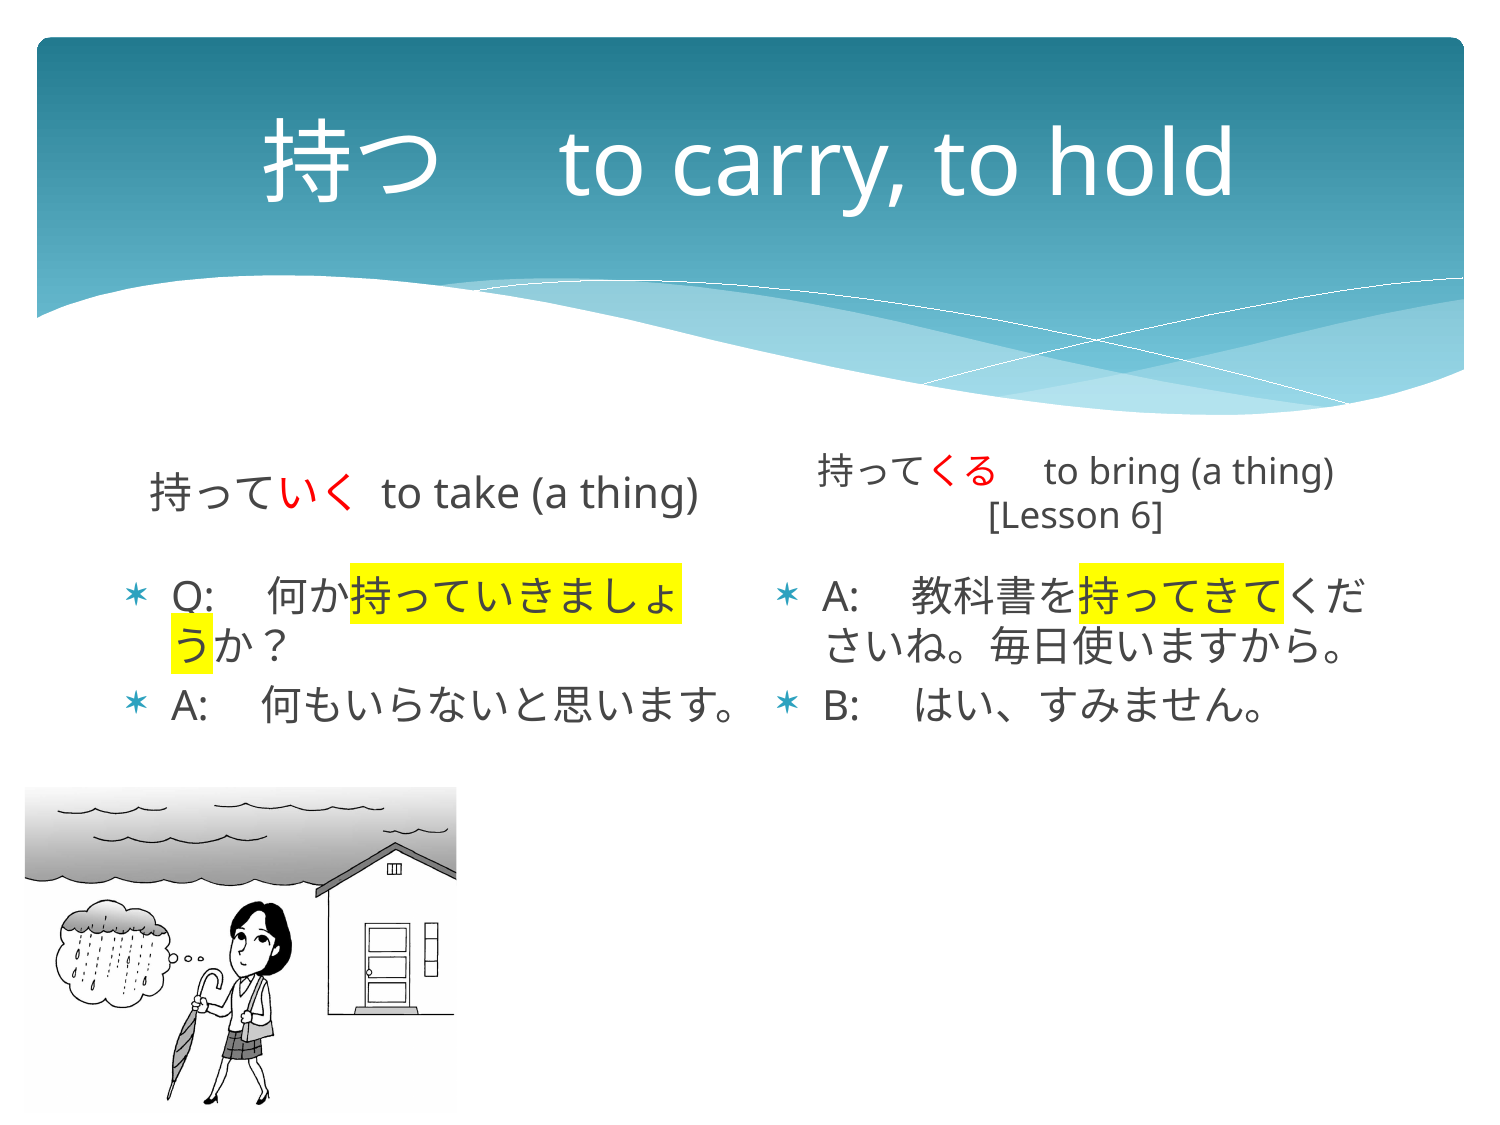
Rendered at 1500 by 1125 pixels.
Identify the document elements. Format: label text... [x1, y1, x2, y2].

title 持つ to carry, to hold [75, 55, 1425, 261]
picture [24, 787, 457, 1113]
list A: 教科書を持ってきてくださいね。毎日使いますから。 B: はい、すみません。 [761, 562, 1389, 1005]
list 持っていく to take (a thing) [111, 439, 738, 545]
list Q: 何か持っていきましょうか？ A: 何もいらないと思います。 [111, 562, 738, 1005]
list 持ってくる to bring (a thing) [Lesson 6] [762, 439, 1390, 545]
